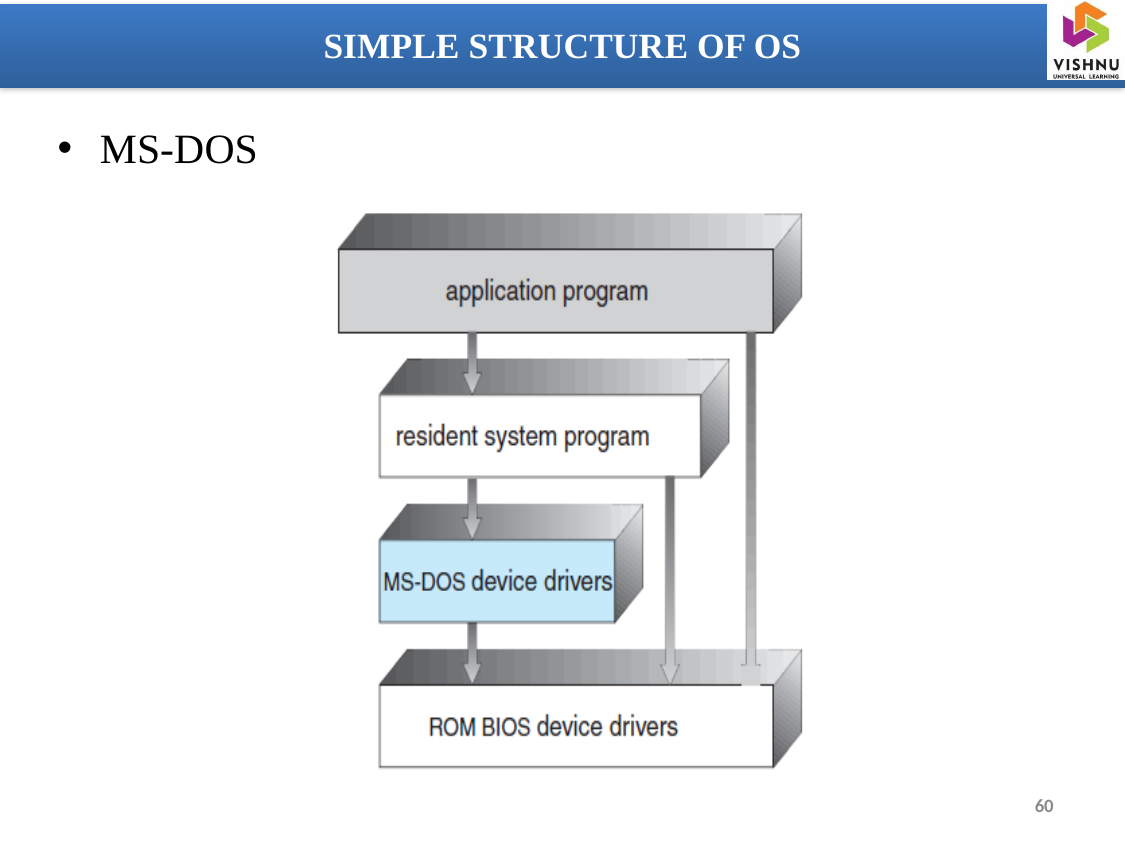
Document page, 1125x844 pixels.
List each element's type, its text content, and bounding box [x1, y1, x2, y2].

picture [1047, 0, 1125, 80]
text_box SIMPLE STRUCTURE OF OS [0, 4, 1048, 88]
slide_number 60 [806, 782, 1069, 827]
list MS-DOS [42, 114, 1069, 341]
picture [313, 197, 812, 792]
